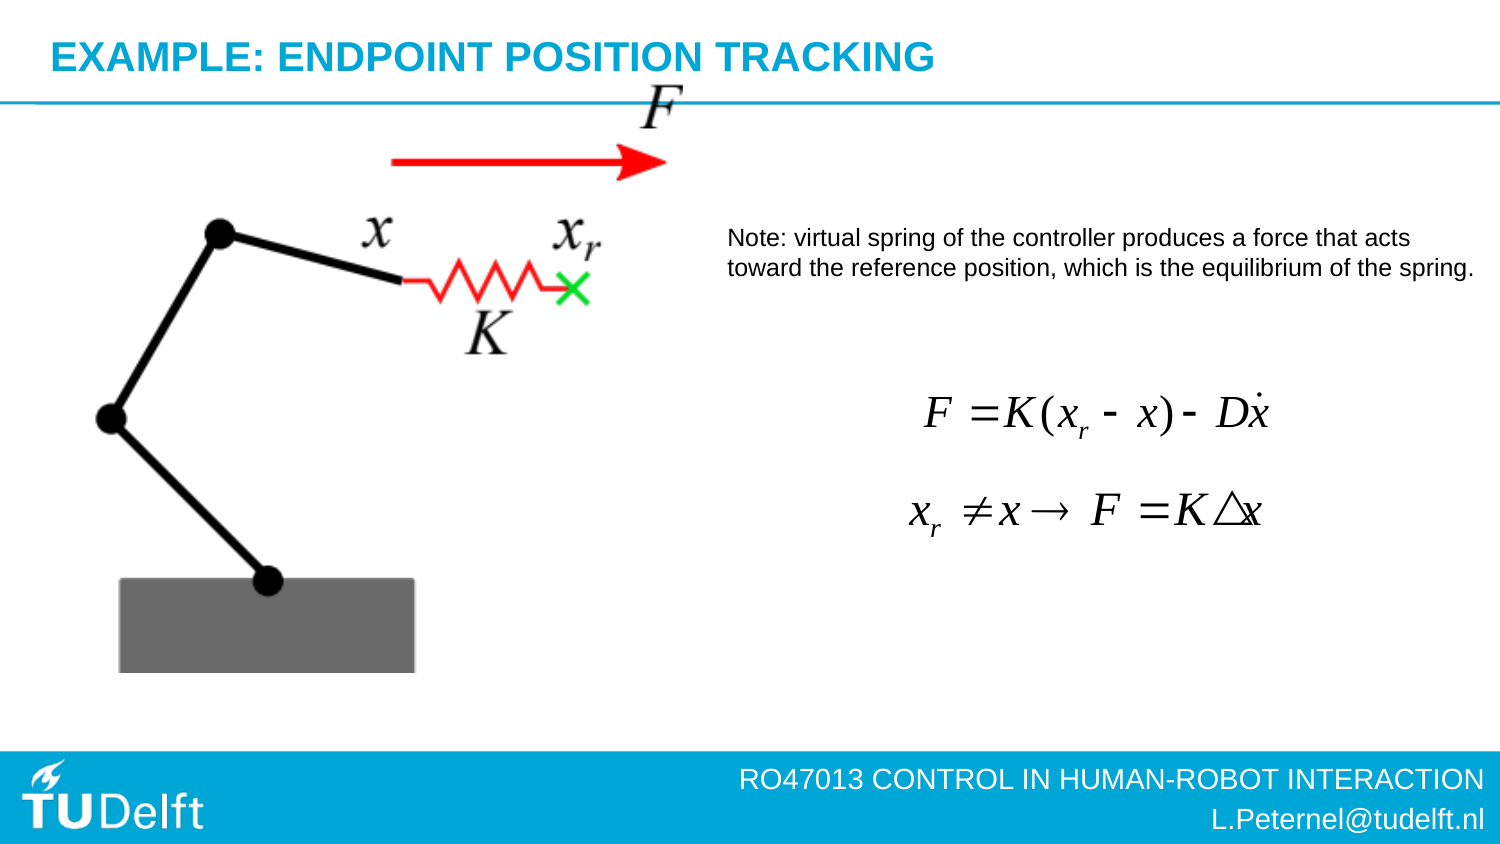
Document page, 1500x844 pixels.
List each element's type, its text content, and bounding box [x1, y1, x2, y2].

title EXAMPLE: ENDPOINT POSITION TRACKING [35, 17, 1455, 92]
text_box Note: virtual spring of the controller produces a force that acts toward the reference position, which is the equilibrium of the spring. [712, 213, 1500, 289]
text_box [915, 381, 1279, 451]
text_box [899, 476, 1273, 550]
picture [94, 84, 684, 674]
